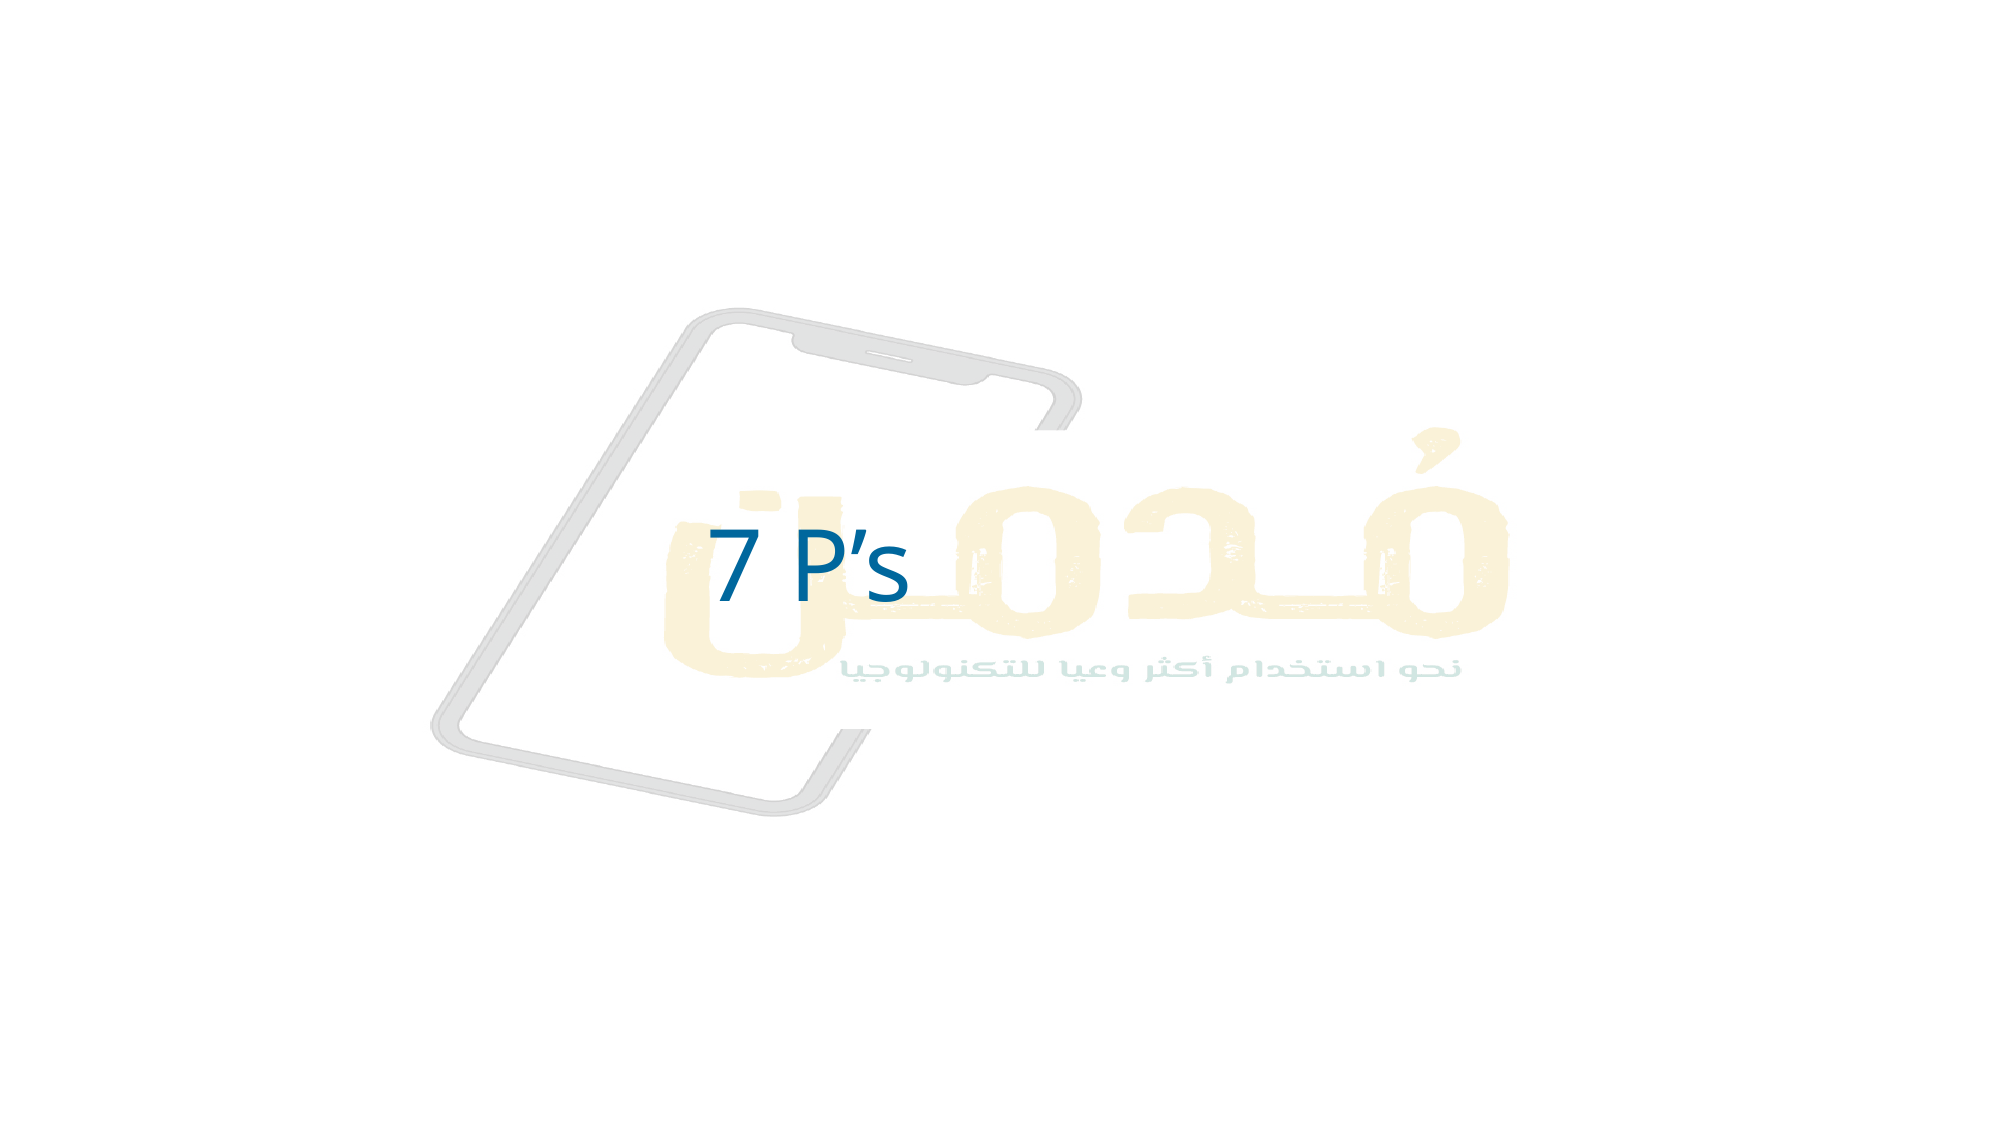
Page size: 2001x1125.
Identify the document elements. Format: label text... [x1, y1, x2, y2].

text_box 7 P’s [691, 494, 1309, 630]
